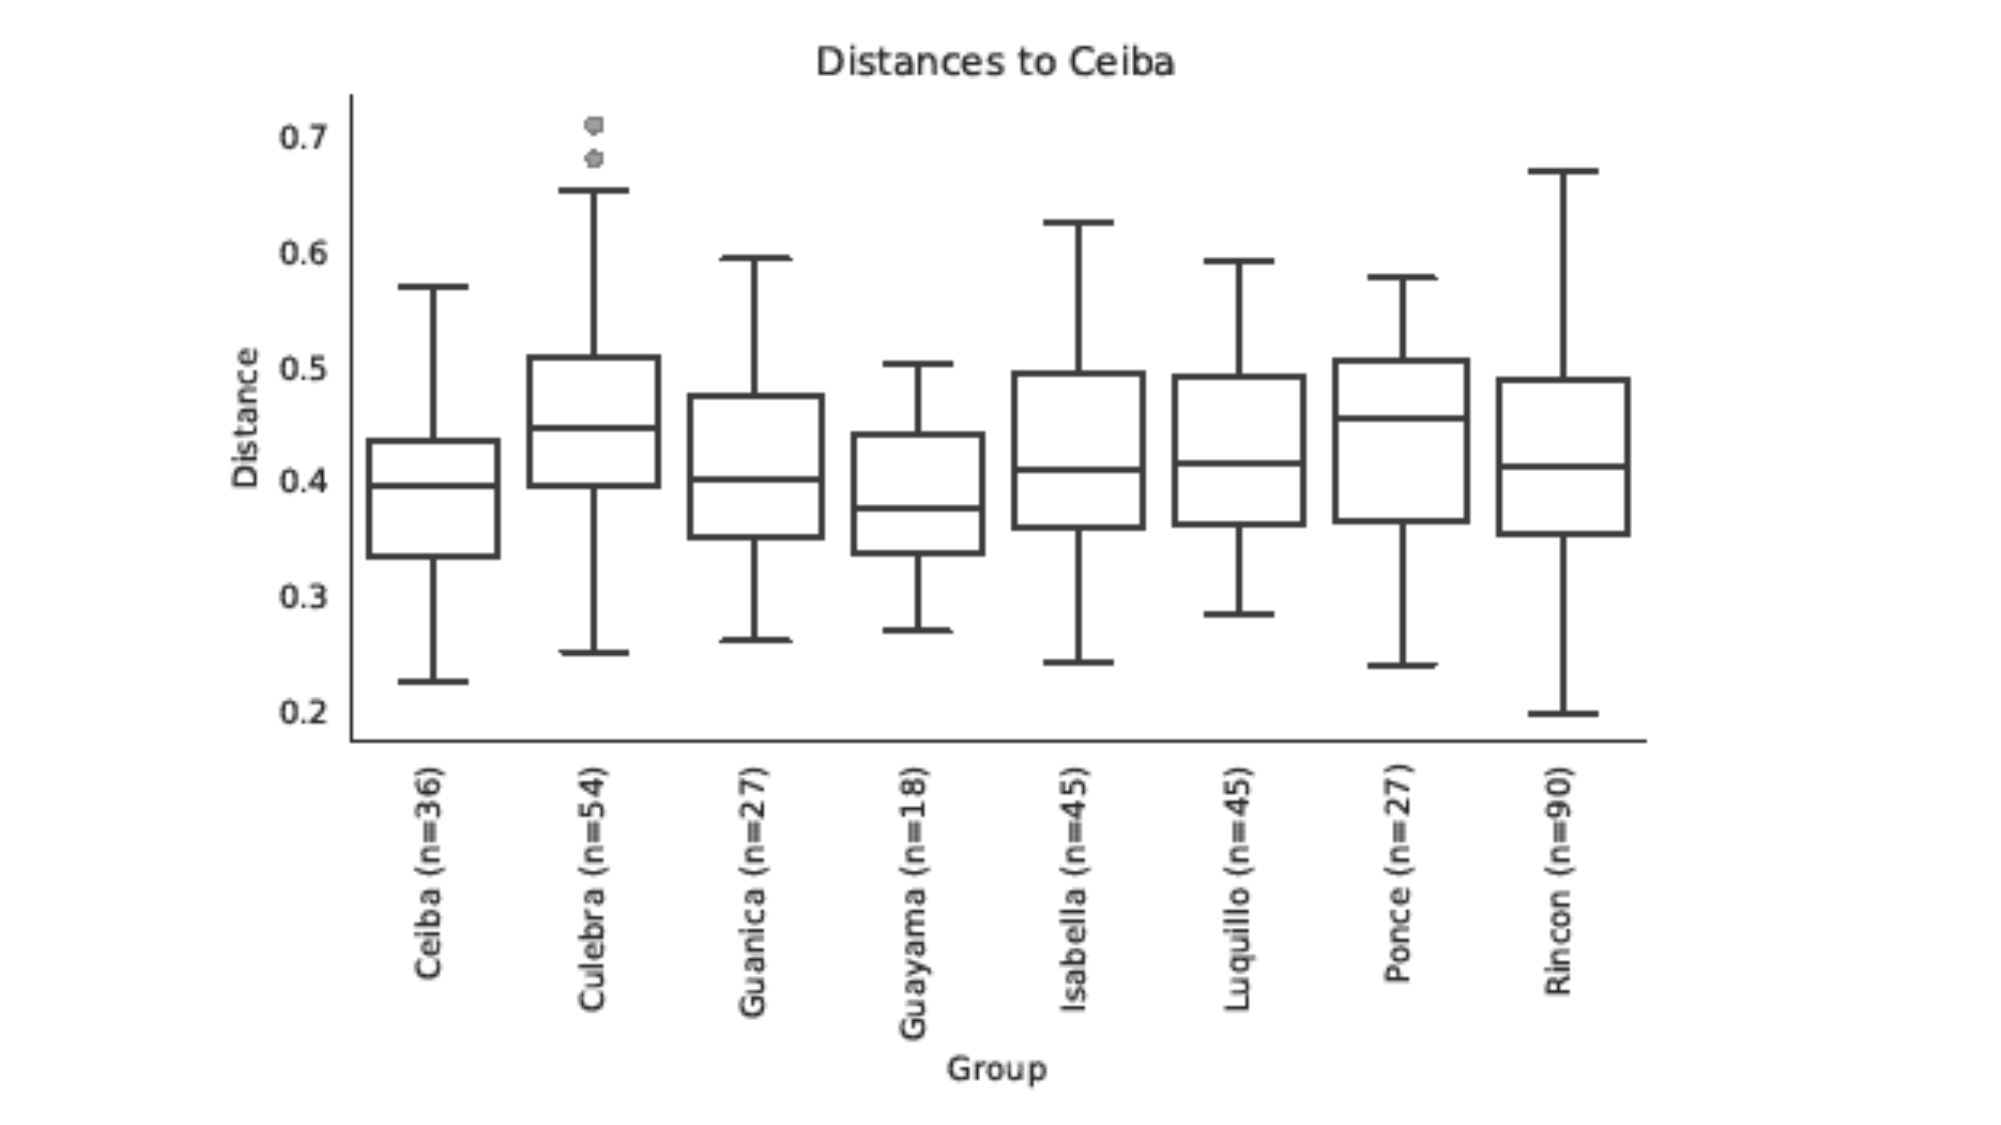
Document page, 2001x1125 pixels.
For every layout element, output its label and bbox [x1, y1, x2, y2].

text_box [200, 15, 1680, 1125]
